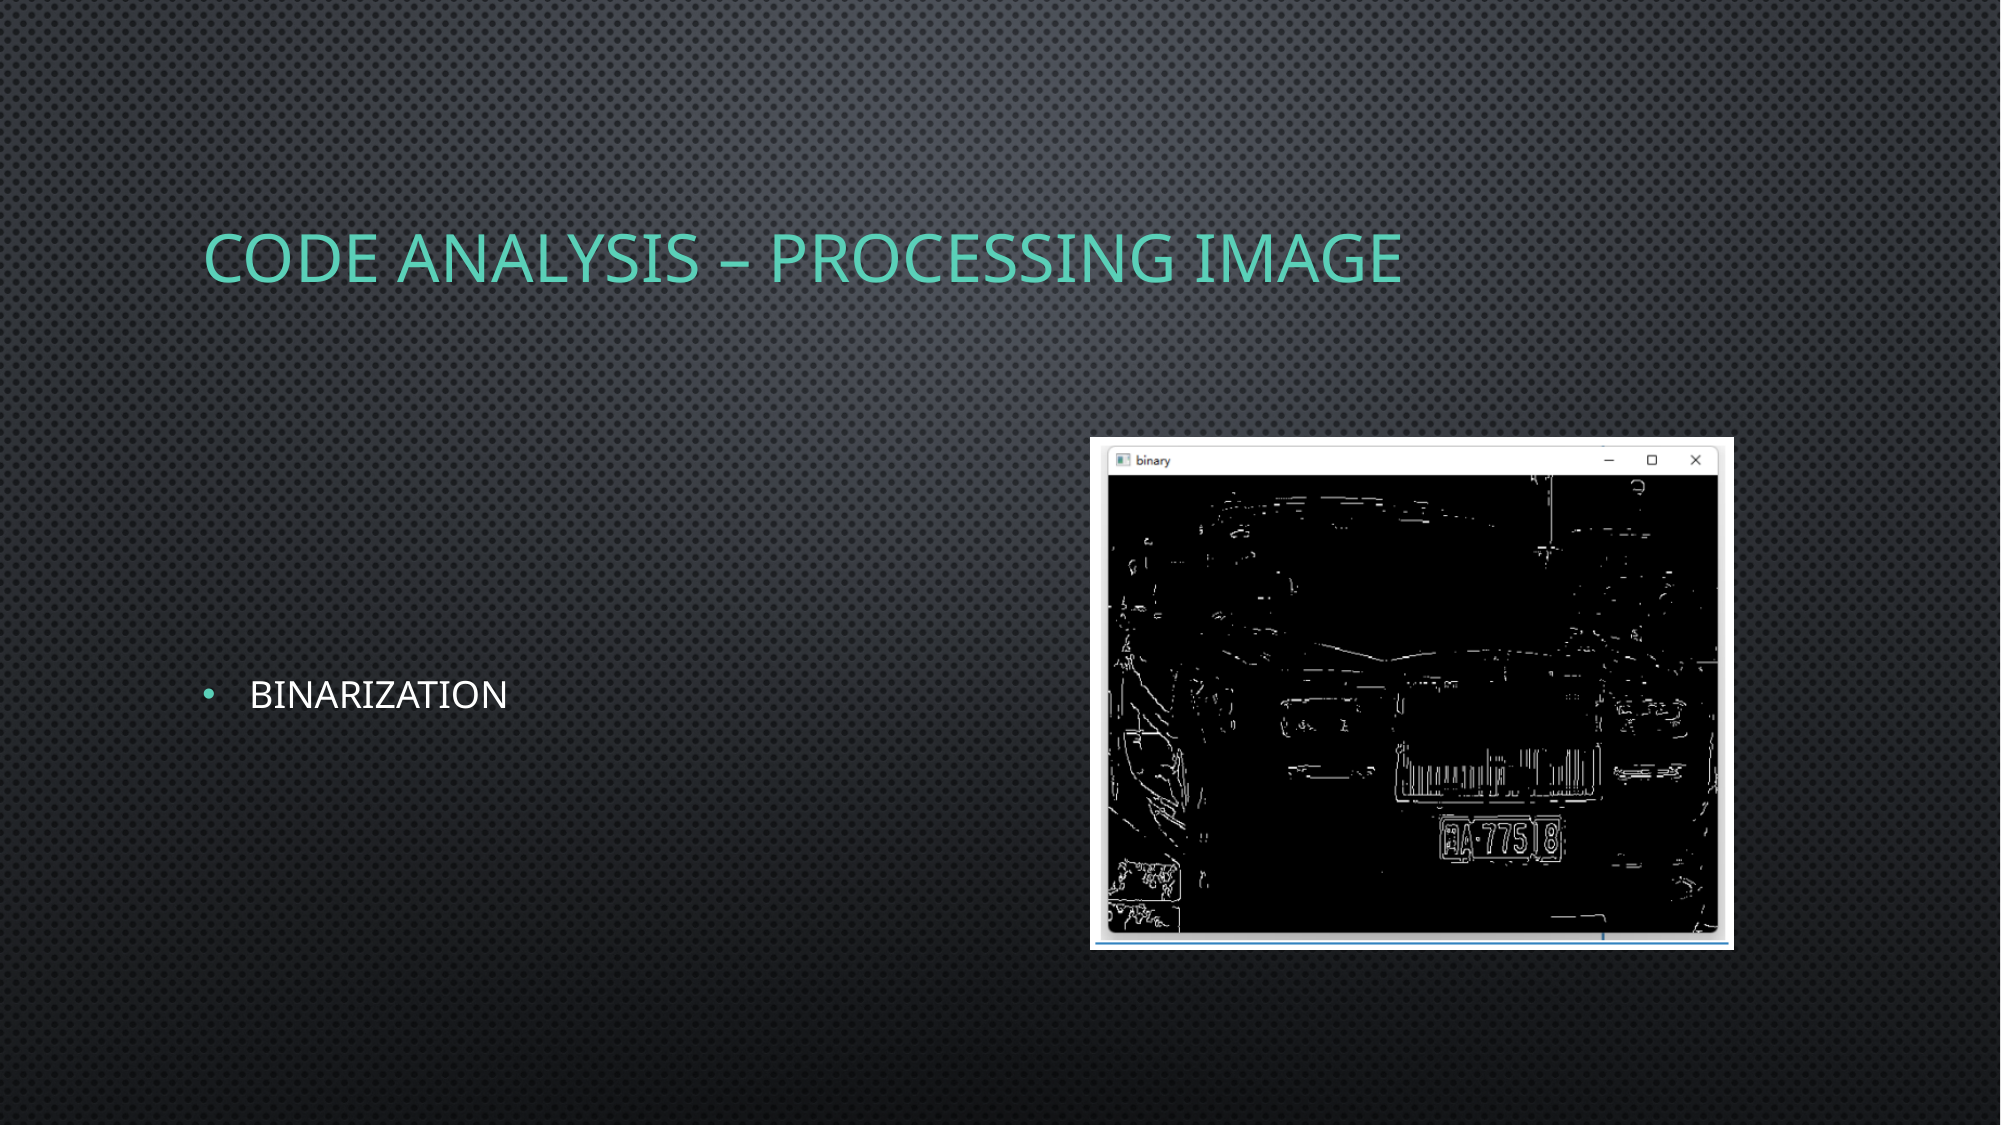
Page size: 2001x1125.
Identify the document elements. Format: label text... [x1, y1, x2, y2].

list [1090, 437, 1735, 951]
list Binarization [187, 437, 988, 950]
title Code analysis – processing image [187, 99, 1813, 413]
